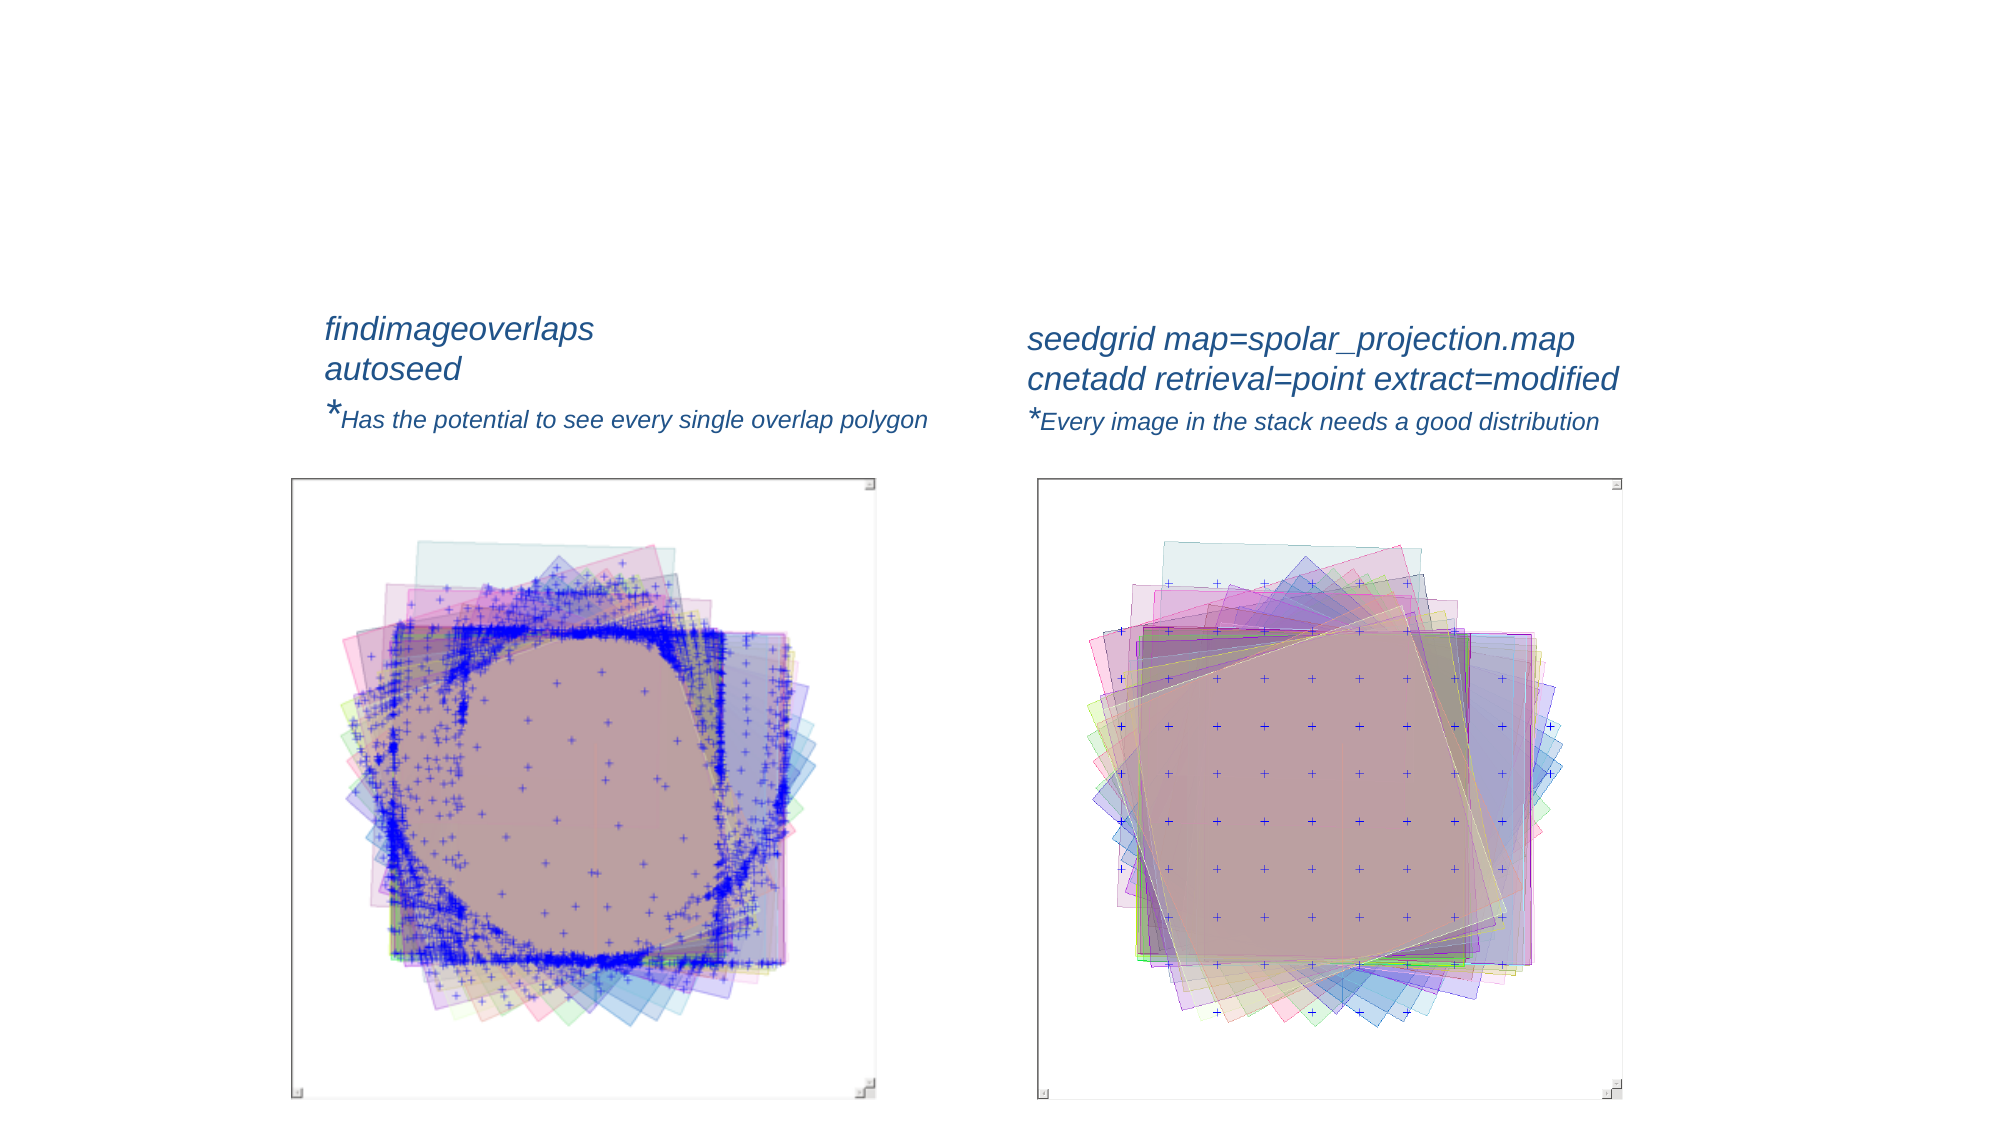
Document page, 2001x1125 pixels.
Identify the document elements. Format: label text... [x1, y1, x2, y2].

picture [1037, 478, 1624, 1101]
text_box findimageoverlaps autoseed *Has the potential to see every single overlap polygon [309, 299, 988, 445]
picture [290, 478, 877, 1101]
text_box seedgrid map=spolar_projection.map cnetadd retrieval=point extract=modified *Every image in the stack needs a good distribution [1012, 310, 1713, 445]
